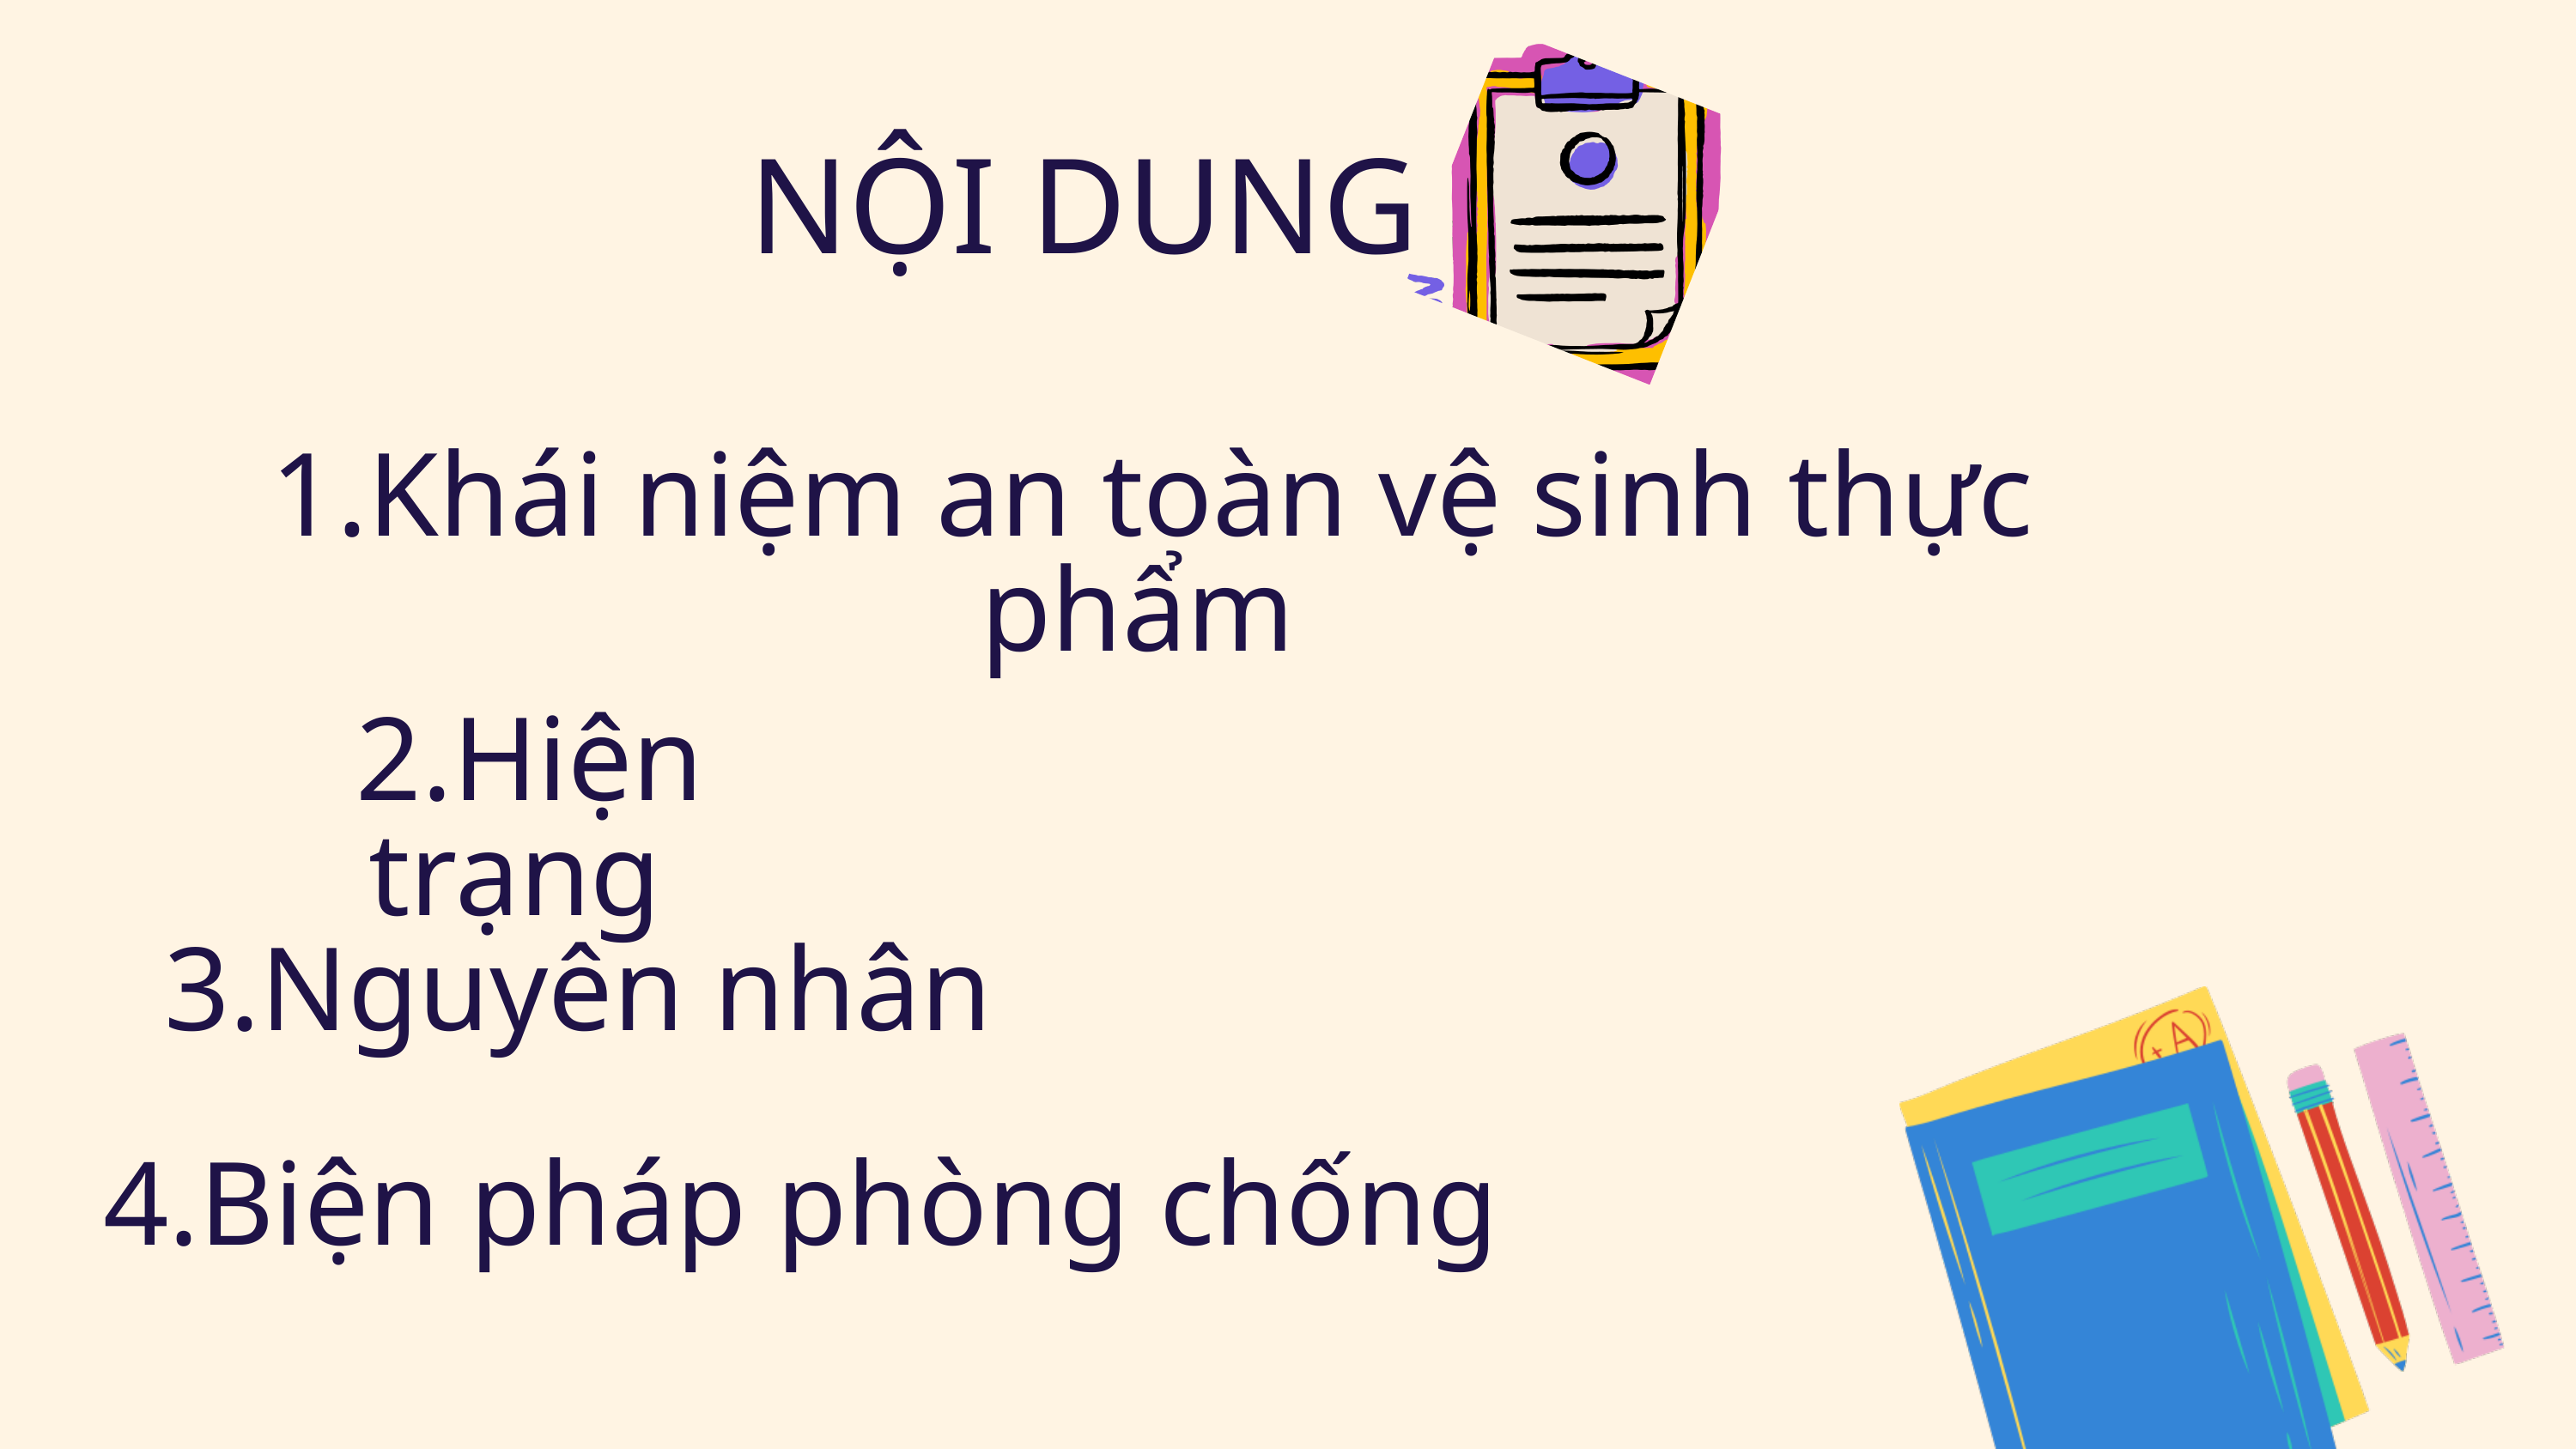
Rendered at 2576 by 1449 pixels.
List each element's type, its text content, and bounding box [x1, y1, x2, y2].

text_box 3.Nguyên nhân [139, 938, 1018, 1054]
text_box 4.Biện pháp phòng chống [53, 1153, 1548, 1269]
text_box 2.Hiện trạng [219, 707, 841, 938]
text_box [1403, 29, 1752, 385]
text_box 1.Khái niệm an toàn vệ sinh thực phẩm [219, 444, 2086, 675]
text_box NỘI DUNG [741, 148, 1427, 281]
text_box [1899, 986, 2505, 1449]
